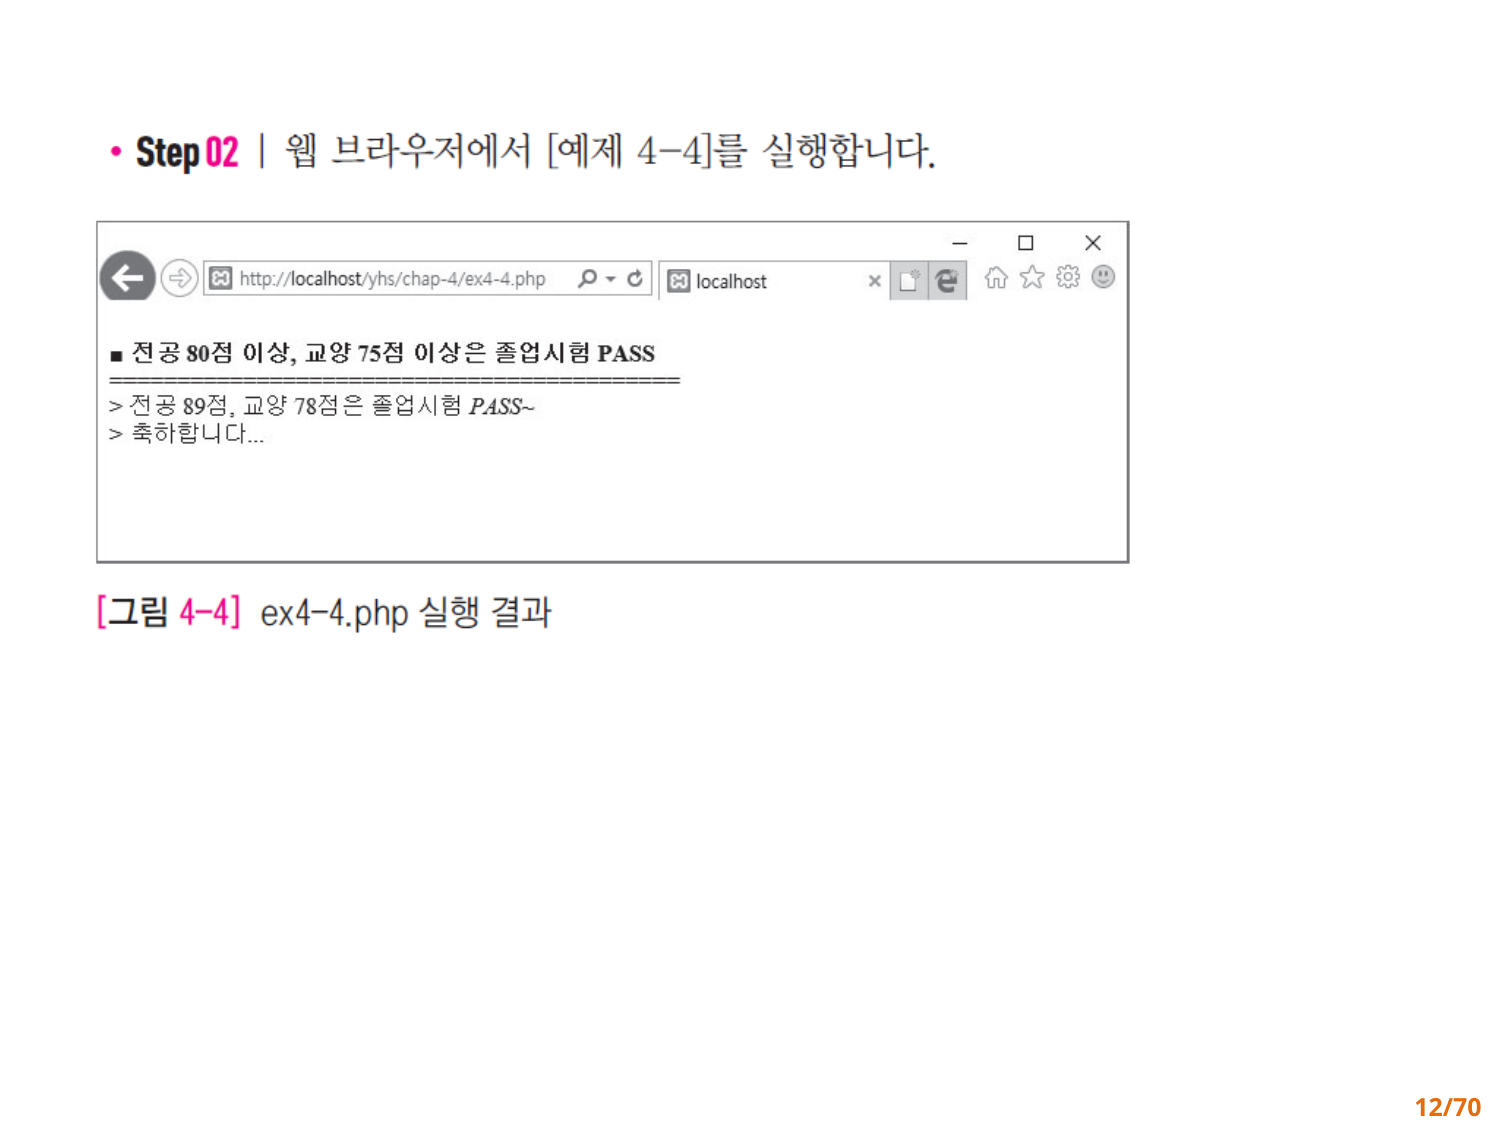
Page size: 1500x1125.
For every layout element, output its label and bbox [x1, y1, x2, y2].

picture [73, 120, 1188, 647]
